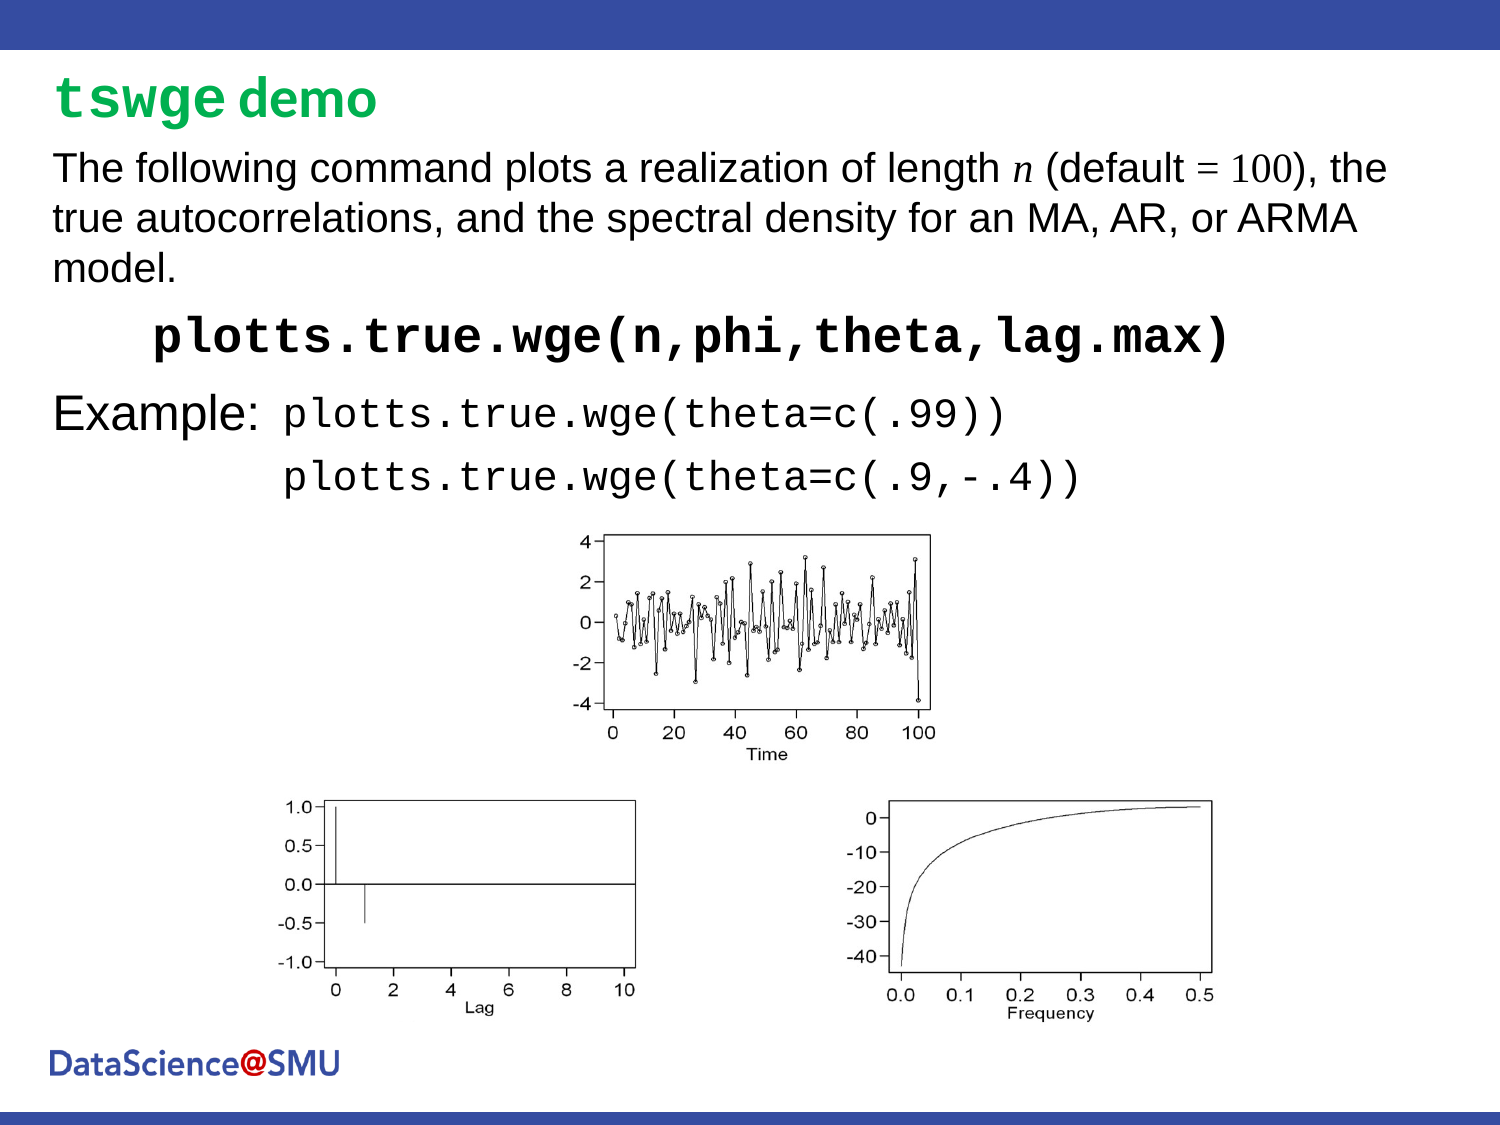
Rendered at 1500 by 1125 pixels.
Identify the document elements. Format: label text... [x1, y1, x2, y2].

text_box tswge demo [37, 51, 961, 133]
picture [811, 787, 1243, 1029]
text_box plotts.true.wge(n,phi,theta,lag.max) [137, 301, 1320, 375]
text_box The following command plots a realization of length n (default = 100), the true autocorrelations, and the spectral density for an MA, AR, or ARMA model. [37, 133, 1413, 301]
text_box Example: [37, 372, 288, 454]
picture [525, 524, 975, 765]
picture [249, 787, 678, 1022]
text_box plotts.true.wge(theta=c(.99)) plotts.true.wge(theta=c(.9,-.4)) [267, 378, 1349, 518]
picture [50, 1049, 339, 1076]
